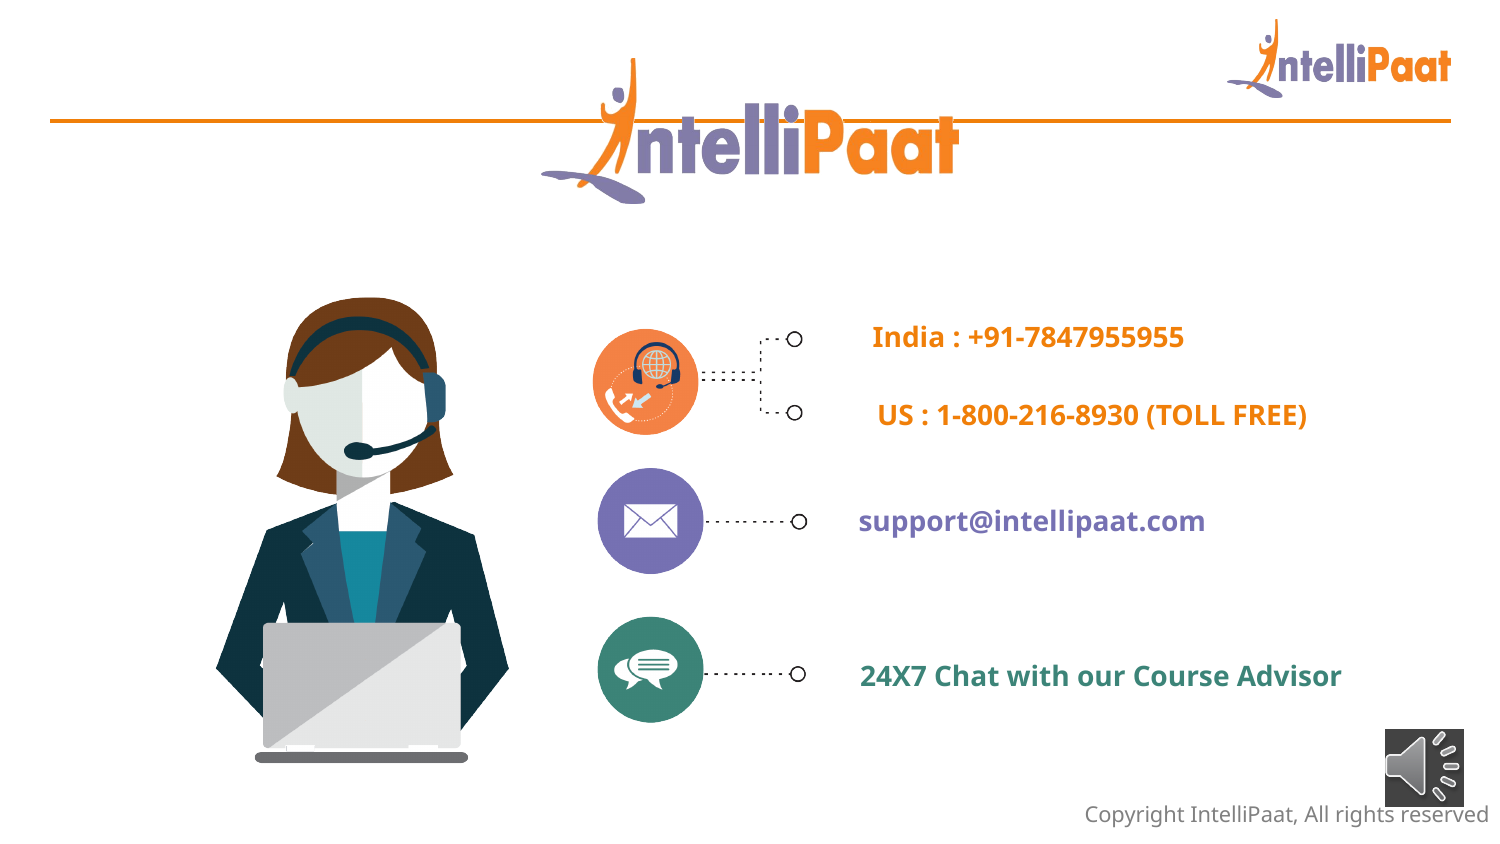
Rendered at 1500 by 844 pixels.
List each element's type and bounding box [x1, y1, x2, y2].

picture [1384, 728, 1465, 809]
picture [1227, 19, 1451, 98]
picture [541, 58, 959, 204]
text_box [151, 271, 1349, 778]
